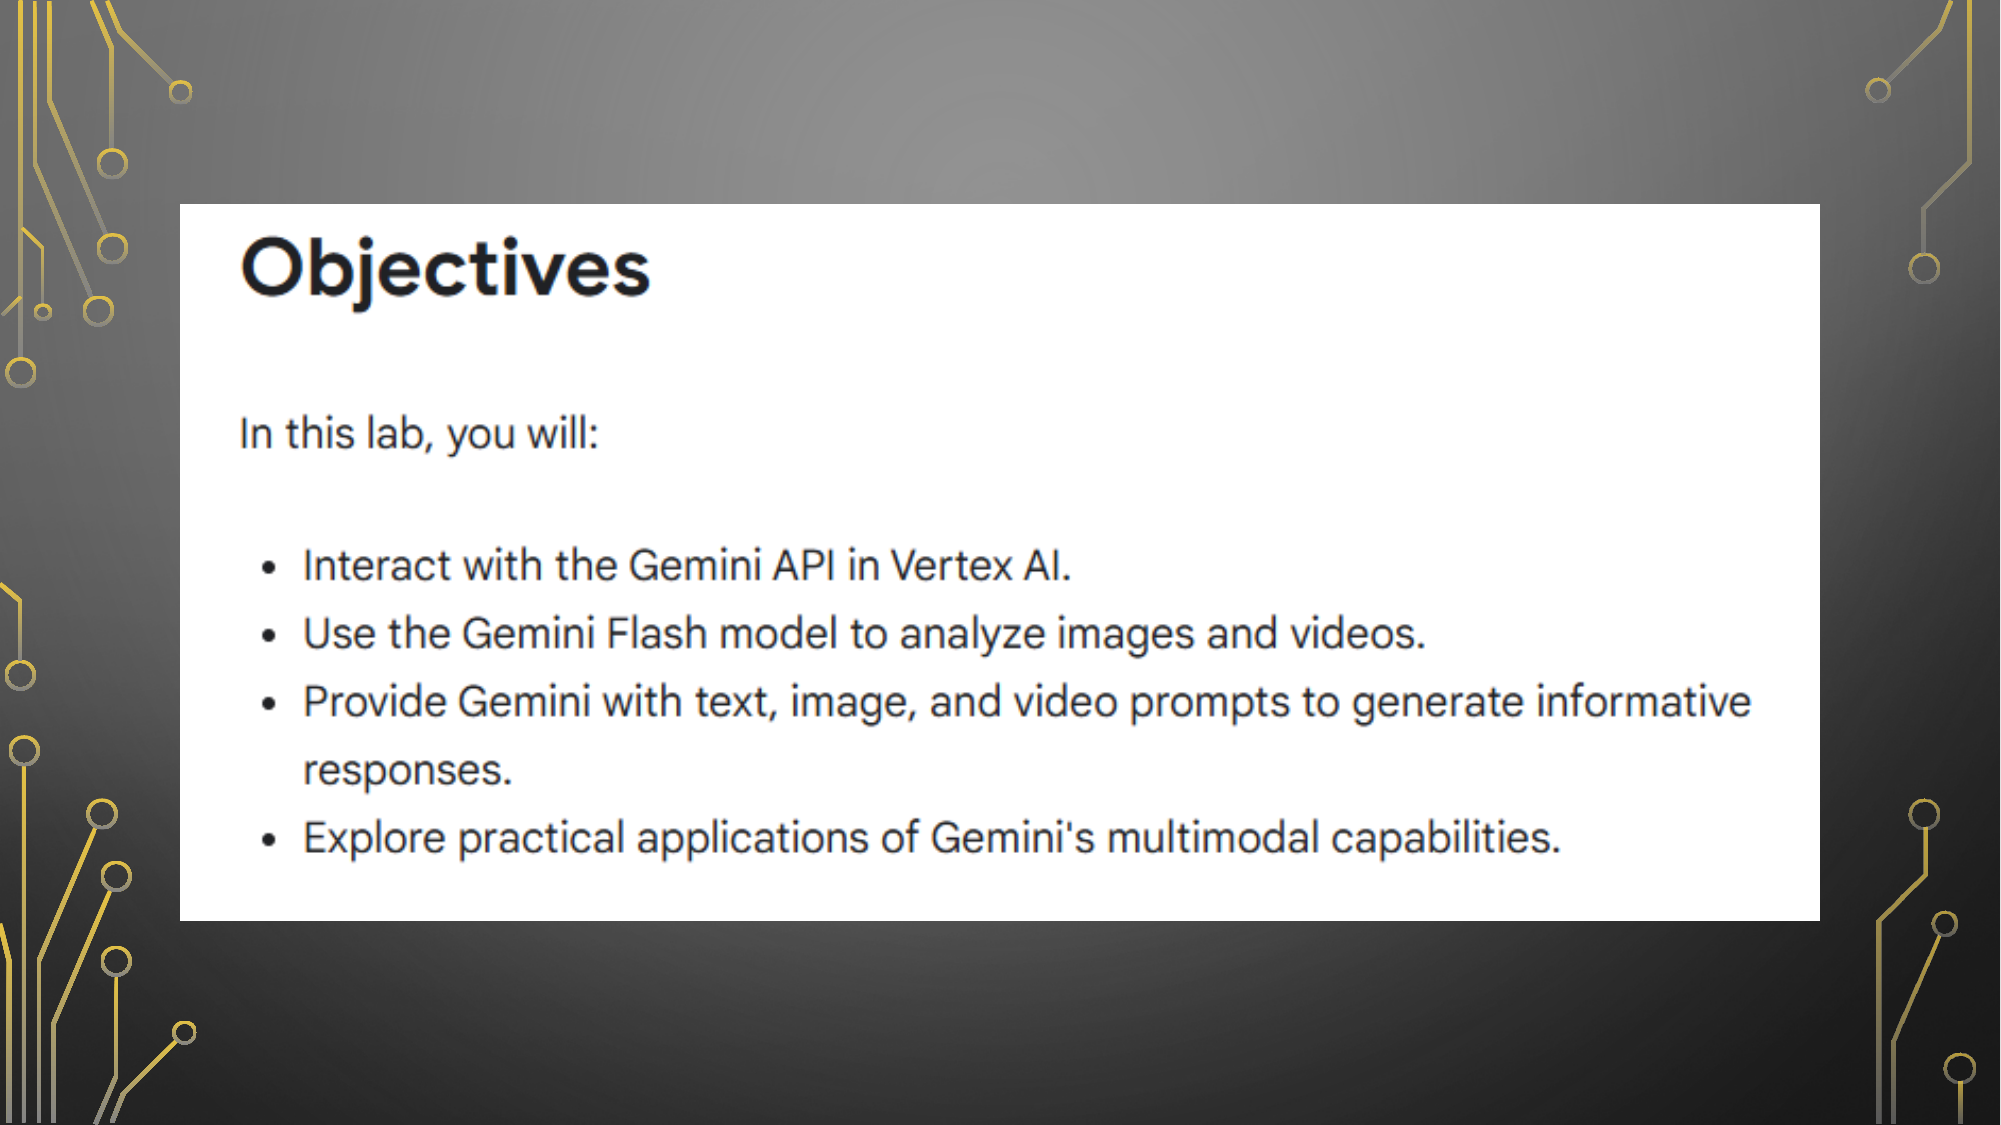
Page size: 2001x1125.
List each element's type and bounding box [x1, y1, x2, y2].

picture [180, 204, 1820, 921]
